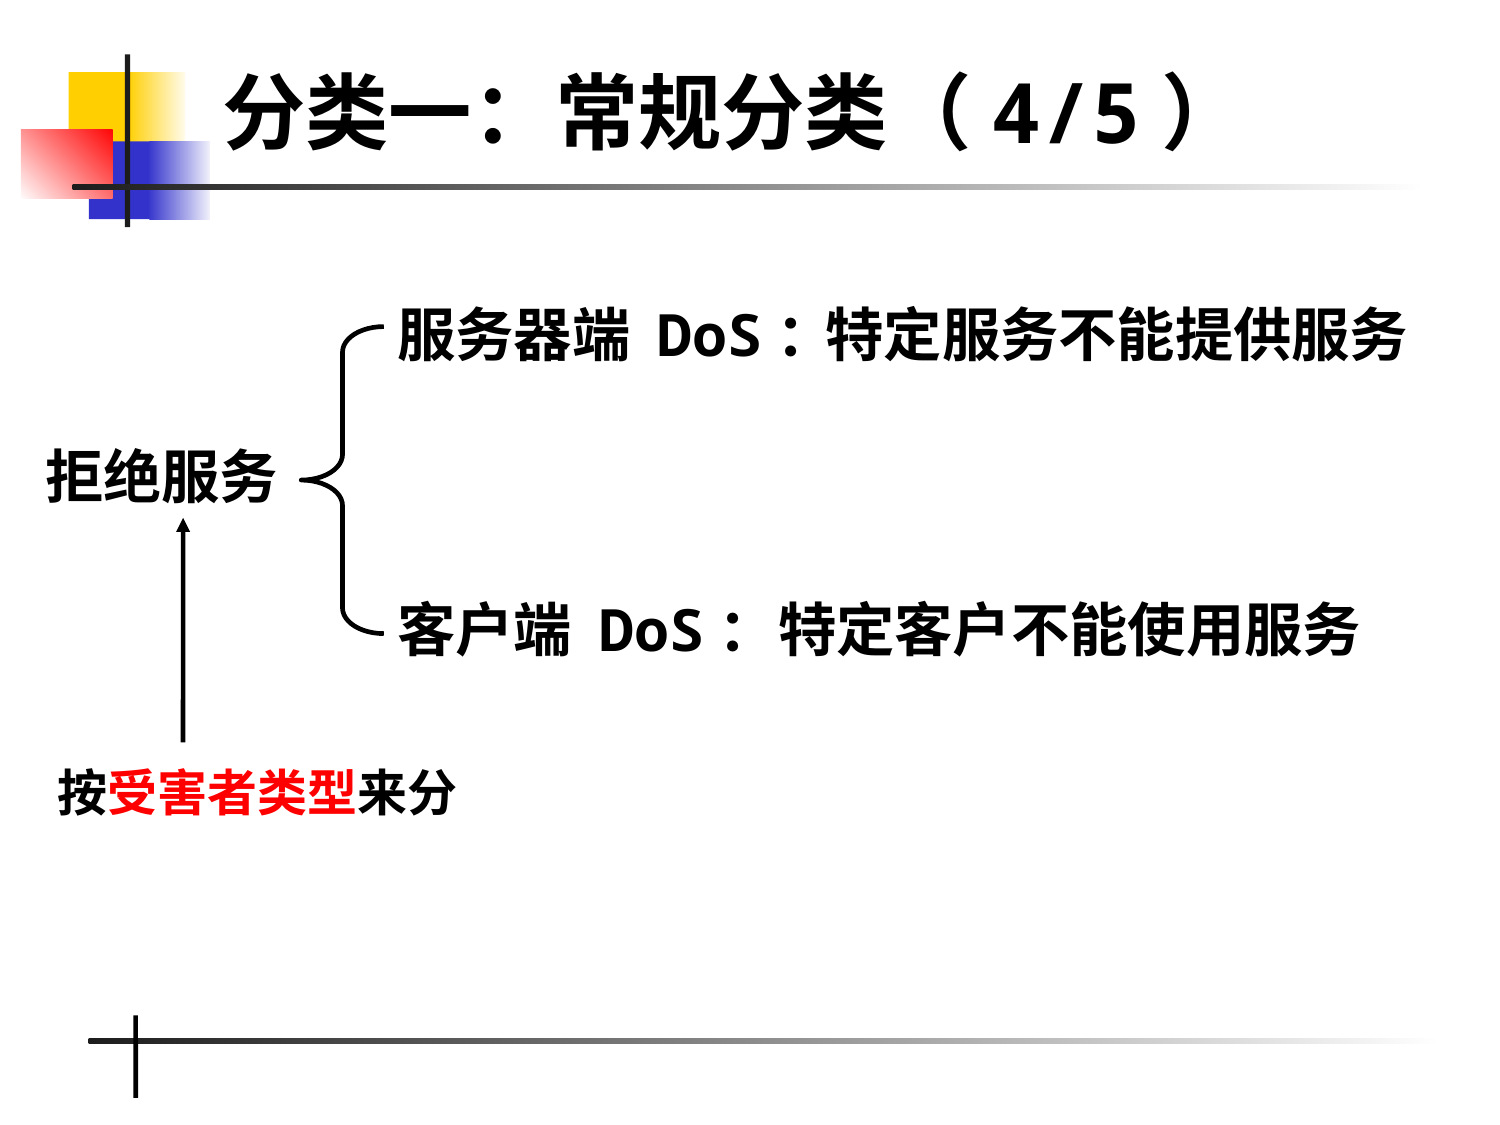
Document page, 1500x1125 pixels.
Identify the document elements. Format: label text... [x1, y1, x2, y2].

text_box 特定客户不能使用服务 [841, 586, 1376, 671]
text_box 按受害者类型来分 [42, 754, 473, 829]
text_box 分类一：常规分类（4/5） [207, 45, 1296, 176]
text_box 特定服务不能提供服务 [837, 290, 1424, 376]
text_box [300, 290, 837, 672]
text_box 拒绝服务 [30, 432, 293, 518]
text_box [176, 517, 190, 743]
